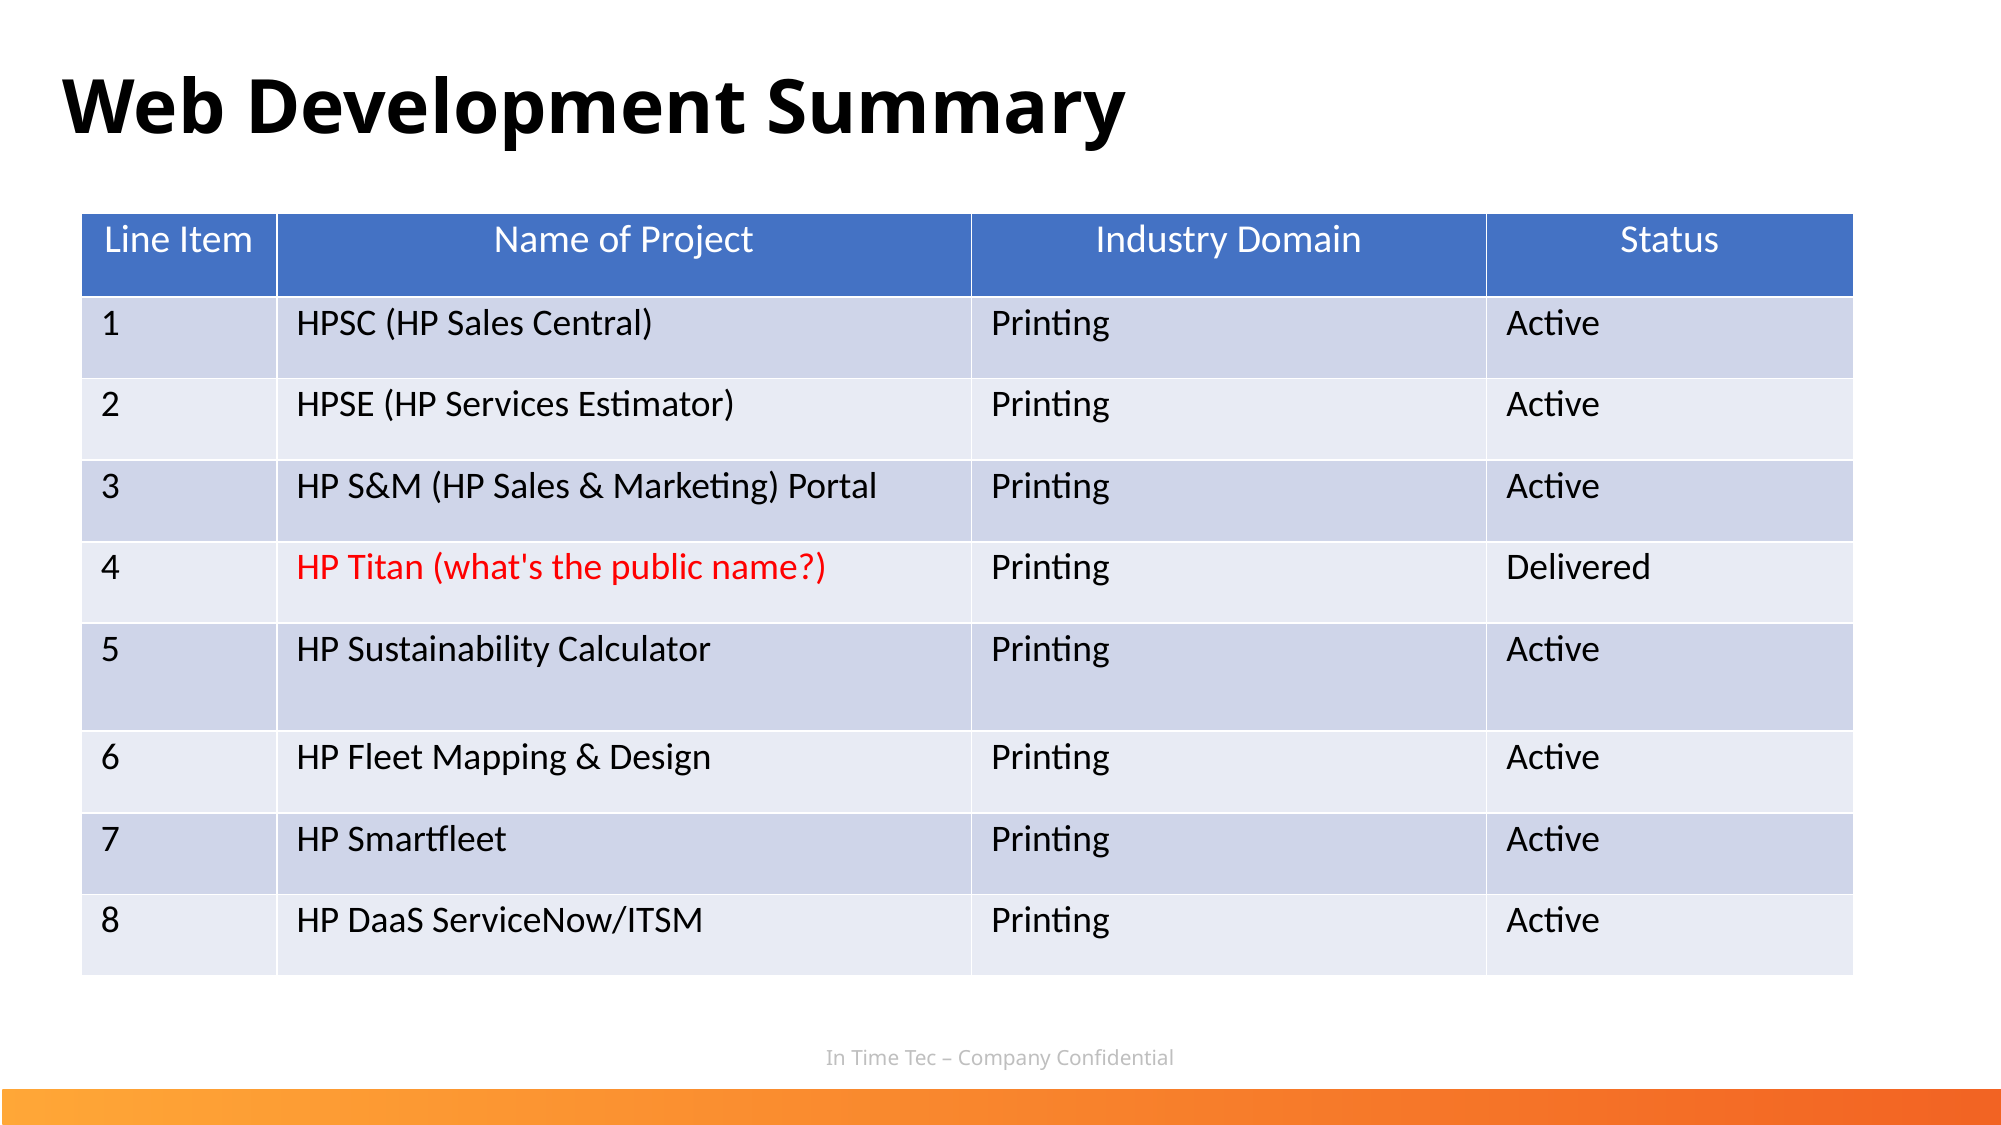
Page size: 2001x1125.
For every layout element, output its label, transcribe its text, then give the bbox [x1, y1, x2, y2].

table_cell Active [1487, 379, 1853, 459]
table_cell Active [1487, 814, 1853, 894]
table_cell HP Titan (what's the public name?) [278, 543, 971, 622]
text_box In Time Tec – Company Confidential [800, 1036, 1200, 1077]
table_cell Active [1487, 298, 1853, 378]
table_cell Printing [972, 461, 1486, 541]
table_cell Printing [972, 732, 1486, 812]
table_cell Printing [972, 298, 1486, 378]
table_cell 1 [82, 298, 276, 378]
table_cell Printing [972, 543, 1486, 622]
table_cell 2 [82, 379, 276, 459]
table_cell HP Sustainability Calculator [278, 624, 971, 730]
table_cell HPSC (HP Sales Central) [278, 298, 971, 378]
table_header Line Item [82, 214, 276, 296]
table_header Name of Project [278, 214, 971, 296]
table_cell Active [1487, 624, 1853, 730]
table_cell Printing [972, 379, 1486, 459]
table_cell HP S&M (HP Sales & Marketing) Portal [278, 461, 971, 541]
text_box Web Development Summary [47, 50, 1464, 156]
text_box [1, 1089, 2000, 1125]
table_header Status [1487, 214, 1853, 296]
table_cell Delivered [1487, 543, 1853, 622]
table_cell Active [1487, 895, 1853, 975]
table_cell HP Smartfleet [278, 814, 971, 894]
table_cell HP Fleet Mapping & Design [278, 732, 971, 812]
table_cell 7 [82, 814, 276, 894]
table_cell HPSE (HP Services Estimator) [278, 379, 971, 459]
table_cell Printing [972, 814, 1486, 894]
table_header Industry Domain [972, 214, 1486, 296]
table_cell Printing [972, 895, 1486, 975]
table_cell 6 [82, 732, 276, 812]
table_cell Active [1487, 461, 1853, 541]
table_cell Printing [972, 624, 1486, 730]
table_cell 8 [82, 895, 276, 975]
table_cell Active [1487, 732, 1853, 812]
table_cell 5 [82, 624, 276, 730]
table_cell 4 [82, 543, 276, 622]
table_cell 3 [82, 461, 276, 541]
table_cell HP DaaS ServiceNow/ITSM [278, 895, 971, 975]
